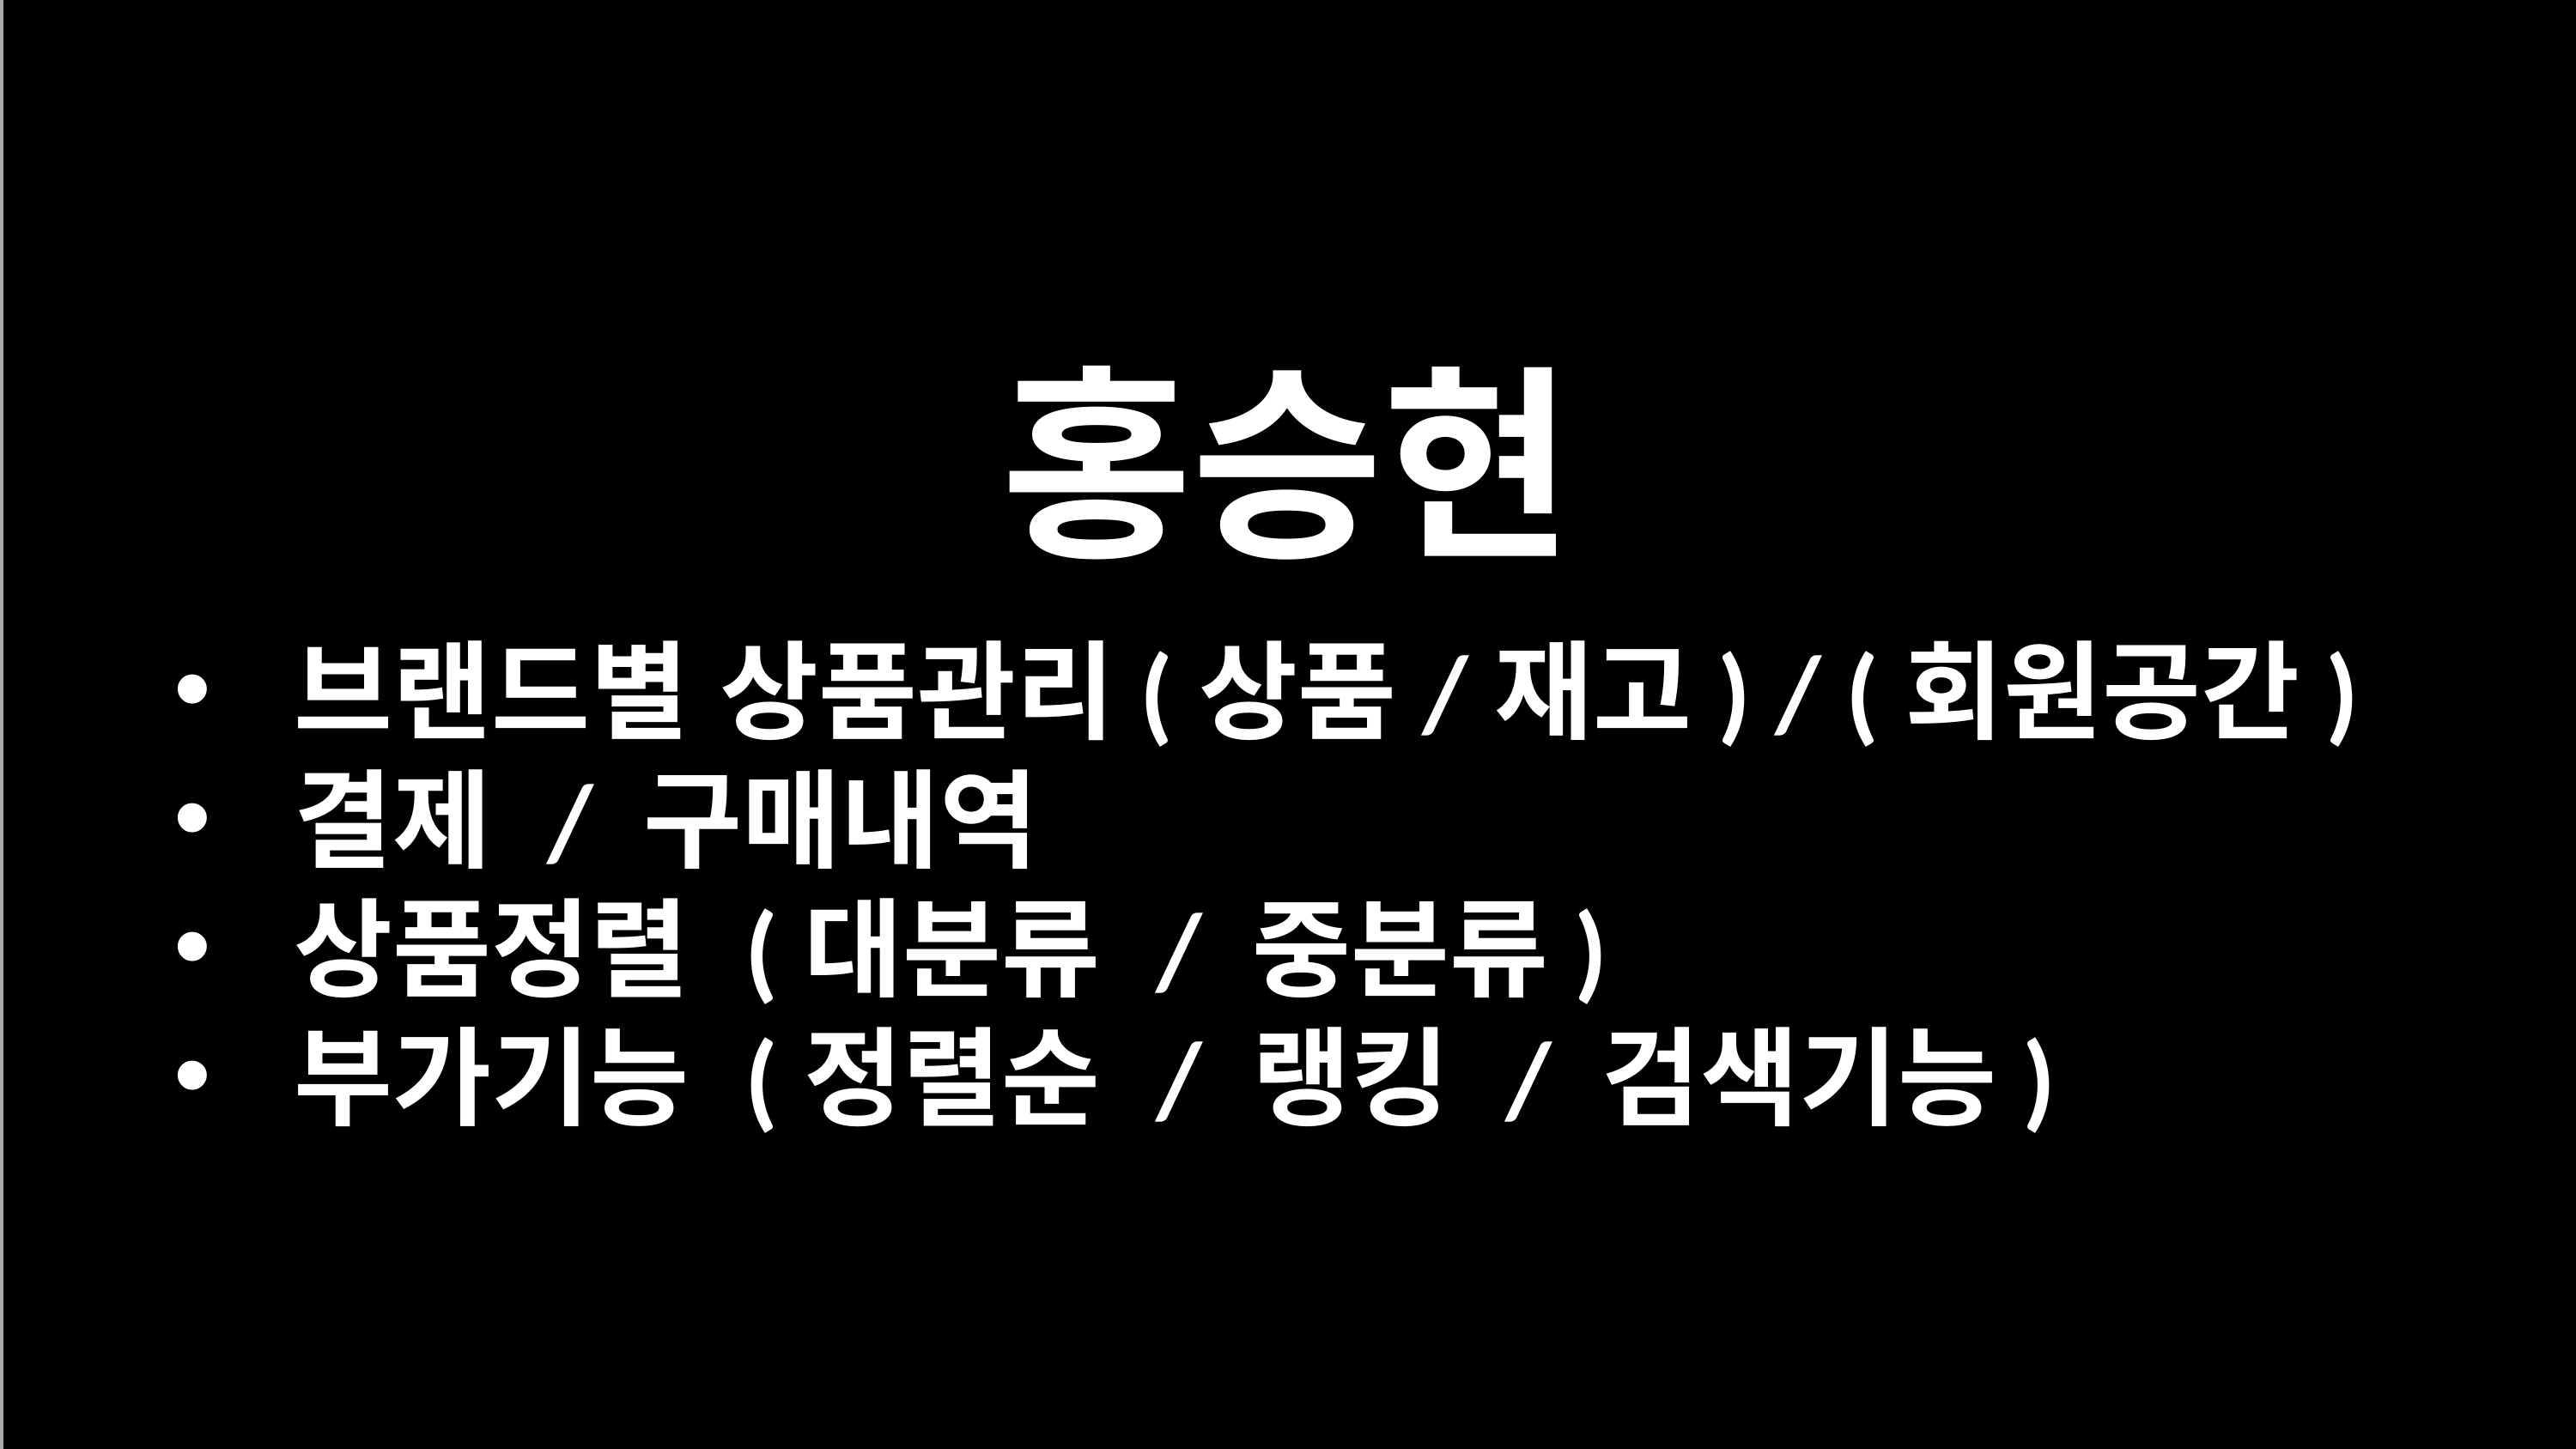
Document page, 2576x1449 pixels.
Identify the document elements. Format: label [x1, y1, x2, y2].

text_box [0, 0, 2576, 1449]
